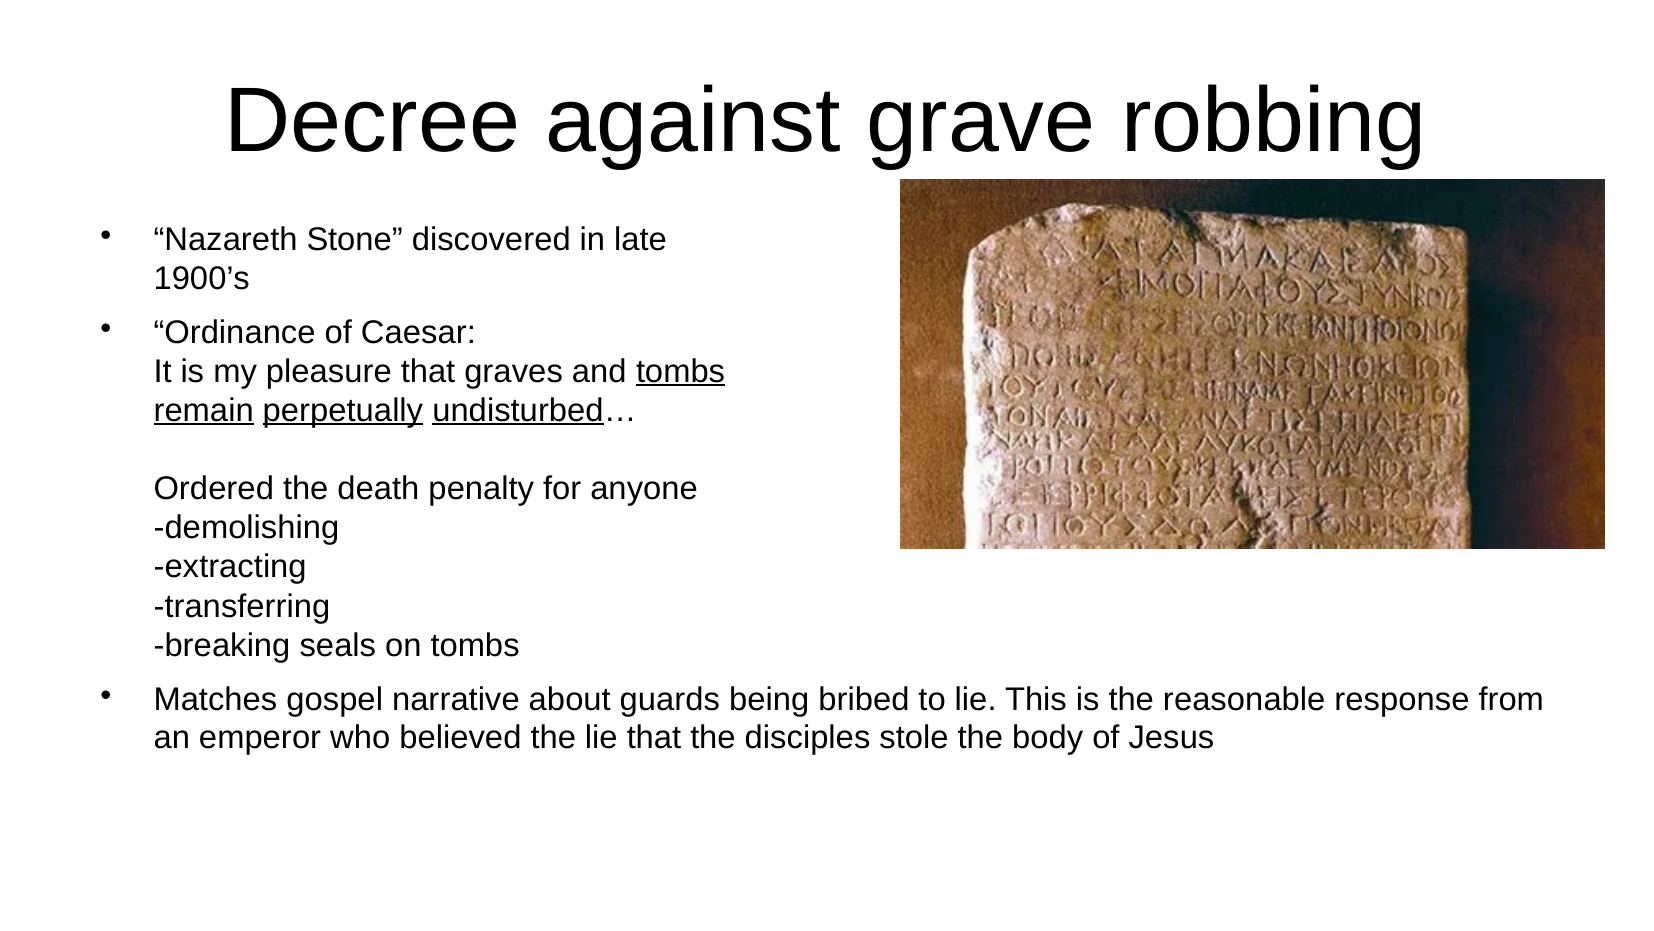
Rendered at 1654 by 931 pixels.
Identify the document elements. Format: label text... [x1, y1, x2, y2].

picture [899, 179, 1606, 550]
list “Nazareth Stone” discovered in late 1900’s “Ordinance of Caesar: It is my pleasure that graves and tombs remain perpetually undisturbed… Ordered the death penalty for anyone -demolishing -extracting -transferring -breaking seals on tombs Matches gospel narrative about guards being bribed to lie. This is the reasonable response from an emperor who believed the lie that the disciples stole the body of Jesus [82, 217, 1571, 757]
title Decree against grave robbing [82, 37, 1571, 193]
